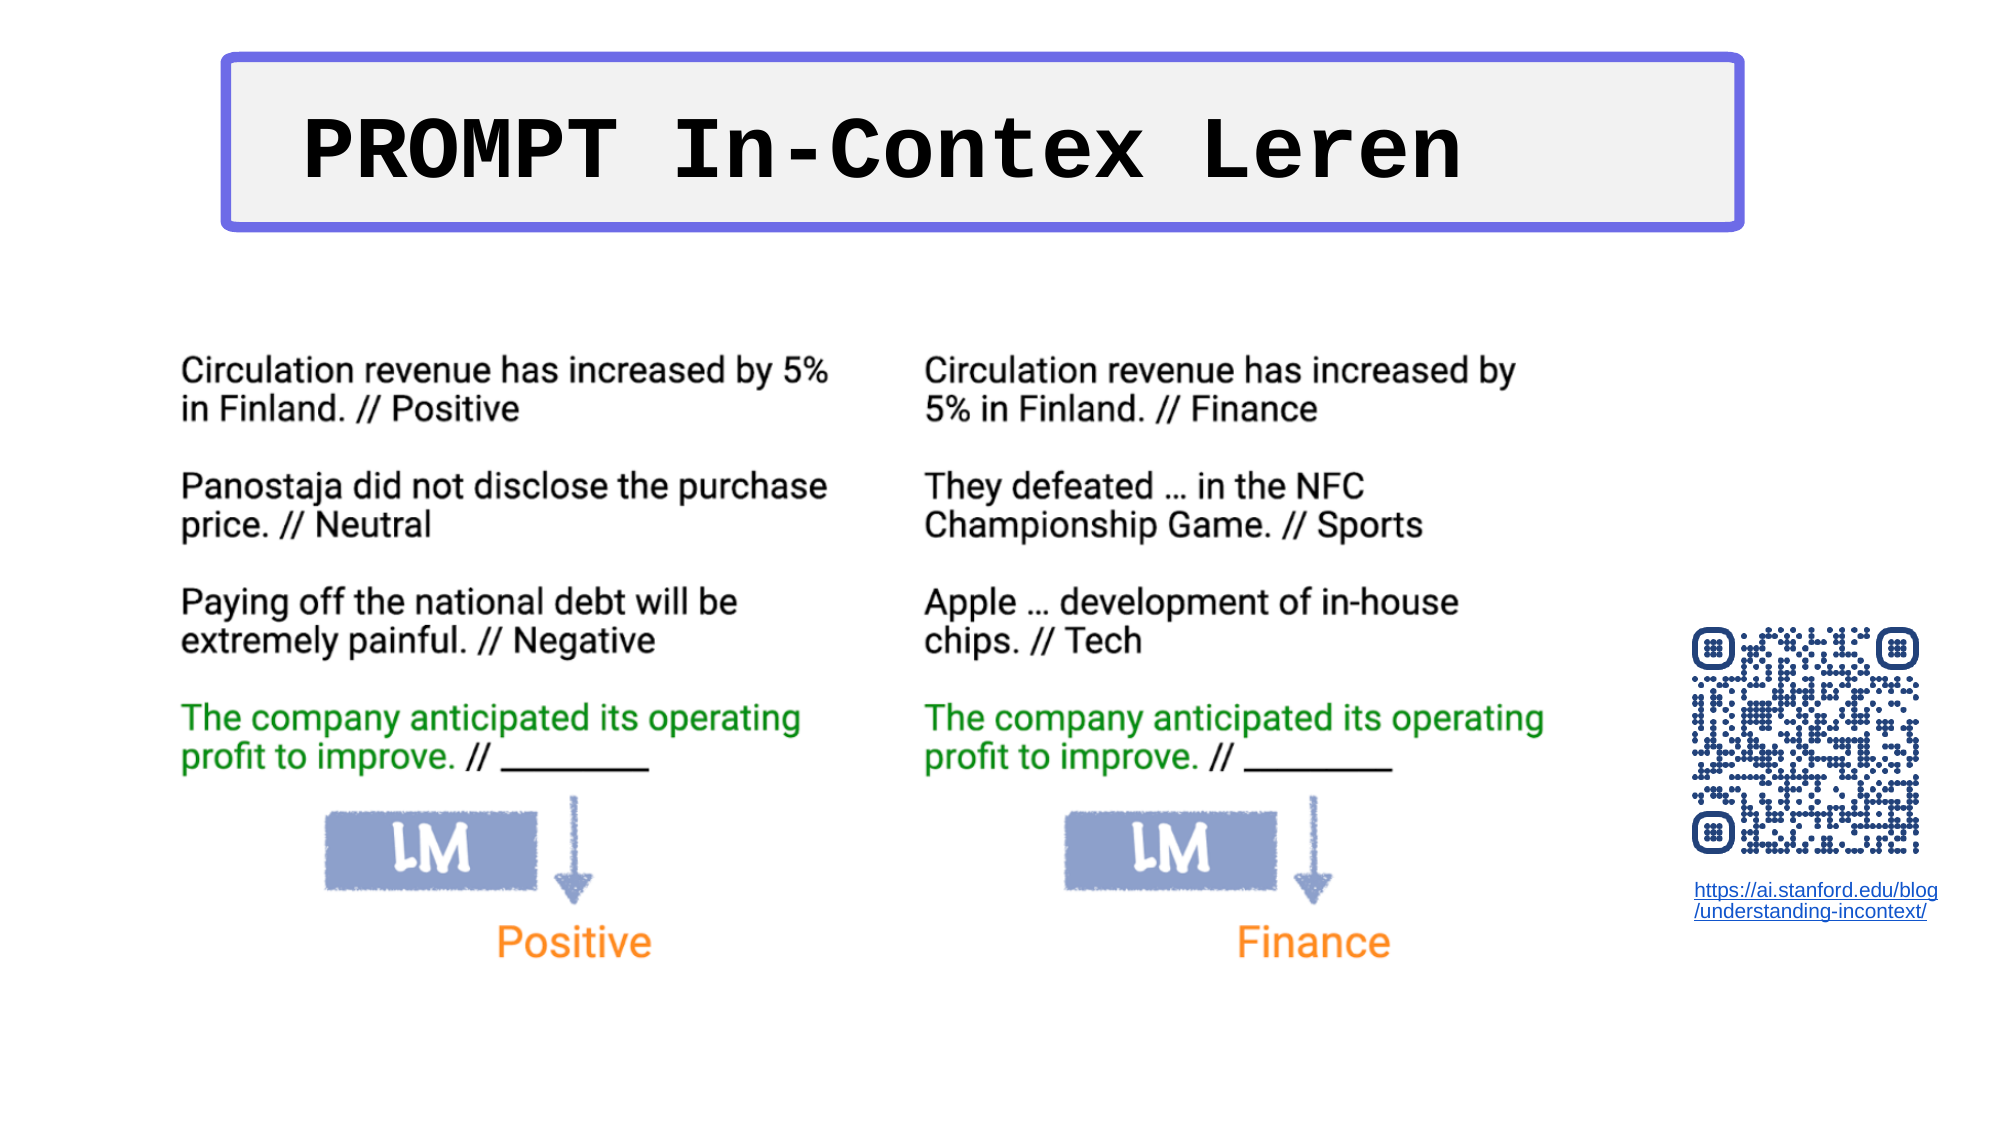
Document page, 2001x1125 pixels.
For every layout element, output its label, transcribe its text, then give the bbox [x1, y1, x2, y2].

picture [1690, 625, 1921, 855]
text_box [225, 56, 1740, 228]
text_box https://ai.stanford.edu/blog/understanding-incontext/ [1679, 869, 1956, 909]
picture [161, 329, 1593, 992]
